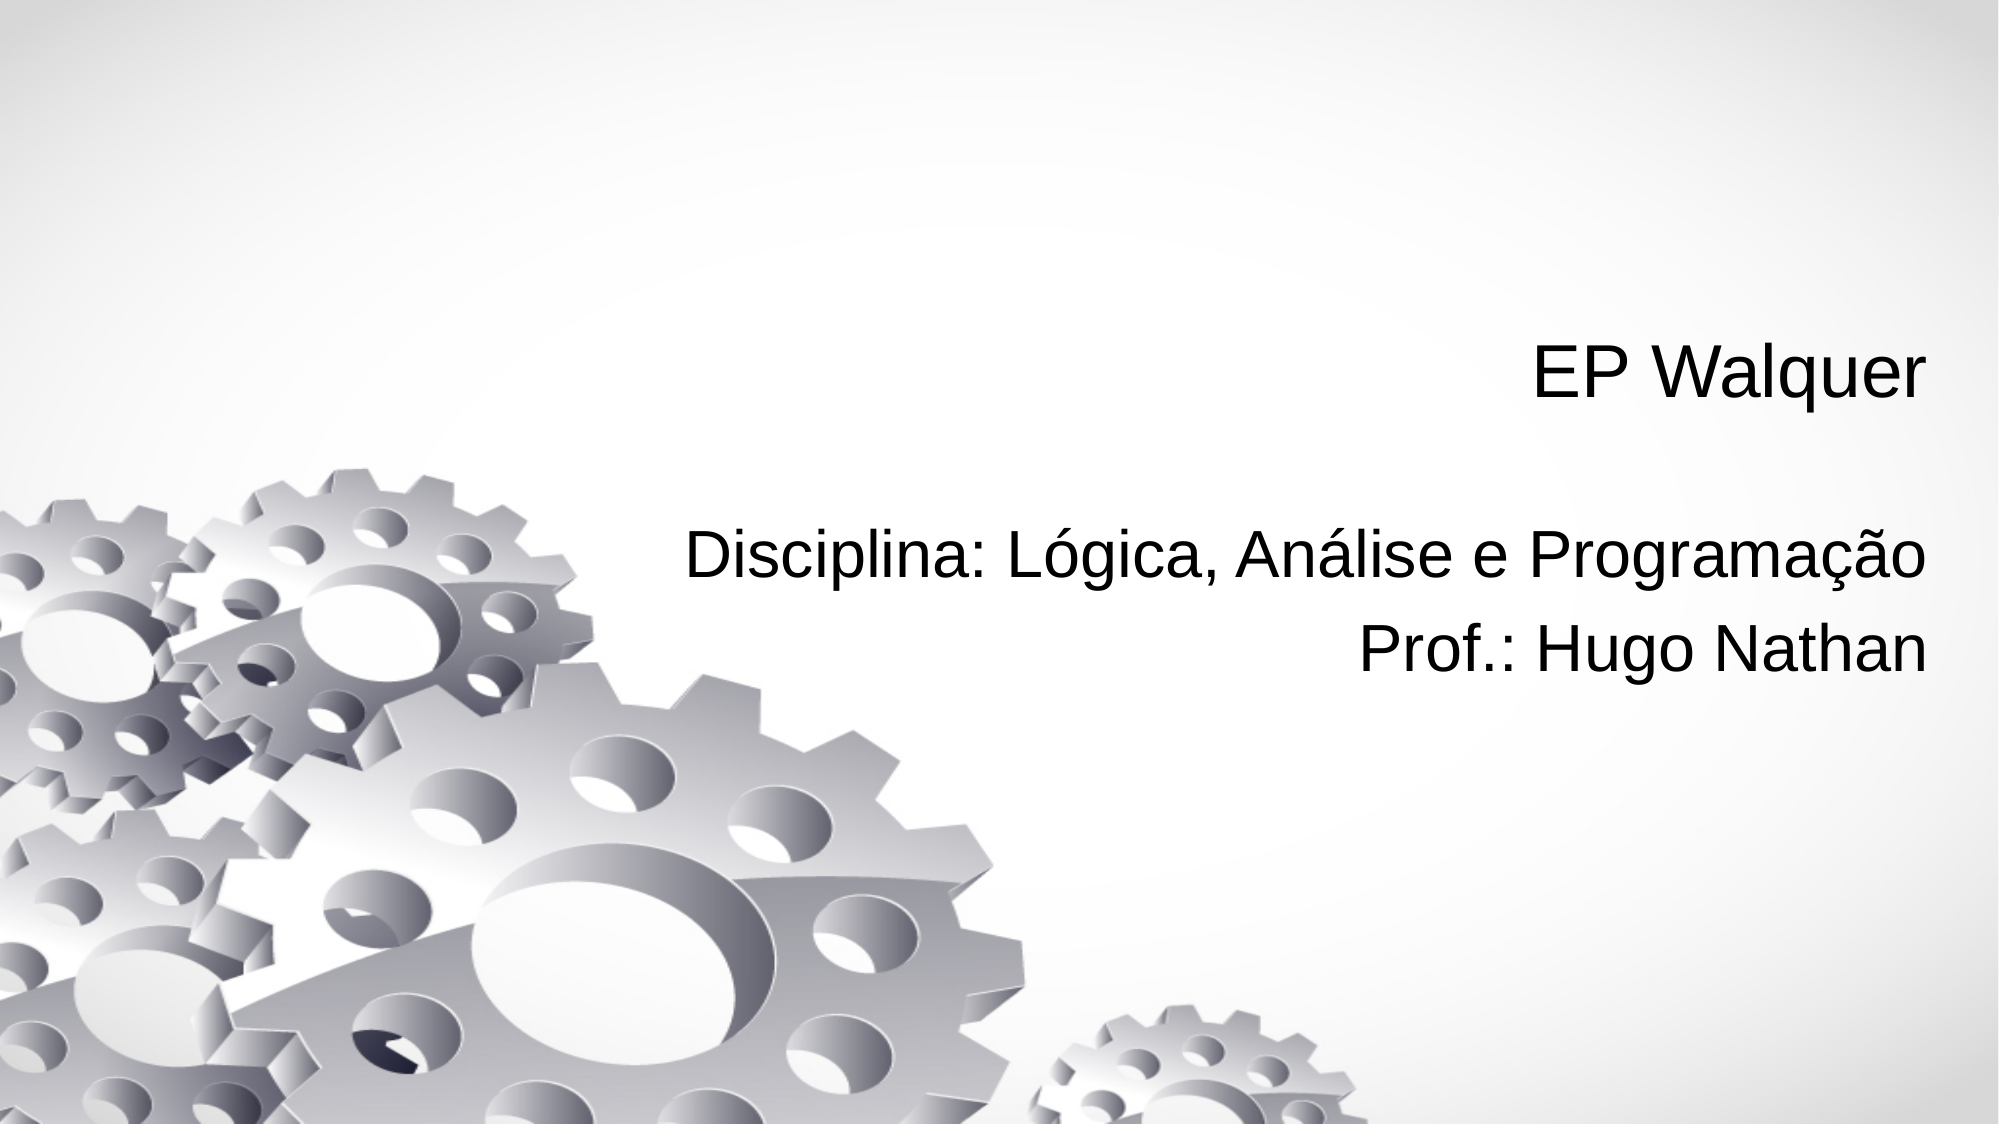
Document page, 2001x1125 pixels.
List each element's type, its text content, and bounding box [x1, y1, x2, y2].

text_box EP Walquer [433, 279, 1943, 455]
text_box Disciplina: Lógica, Análise e Programação Prof.: Hugo Nathan [433, 503, 1944, 790]
picture [0, 0, 1999, 1124]
